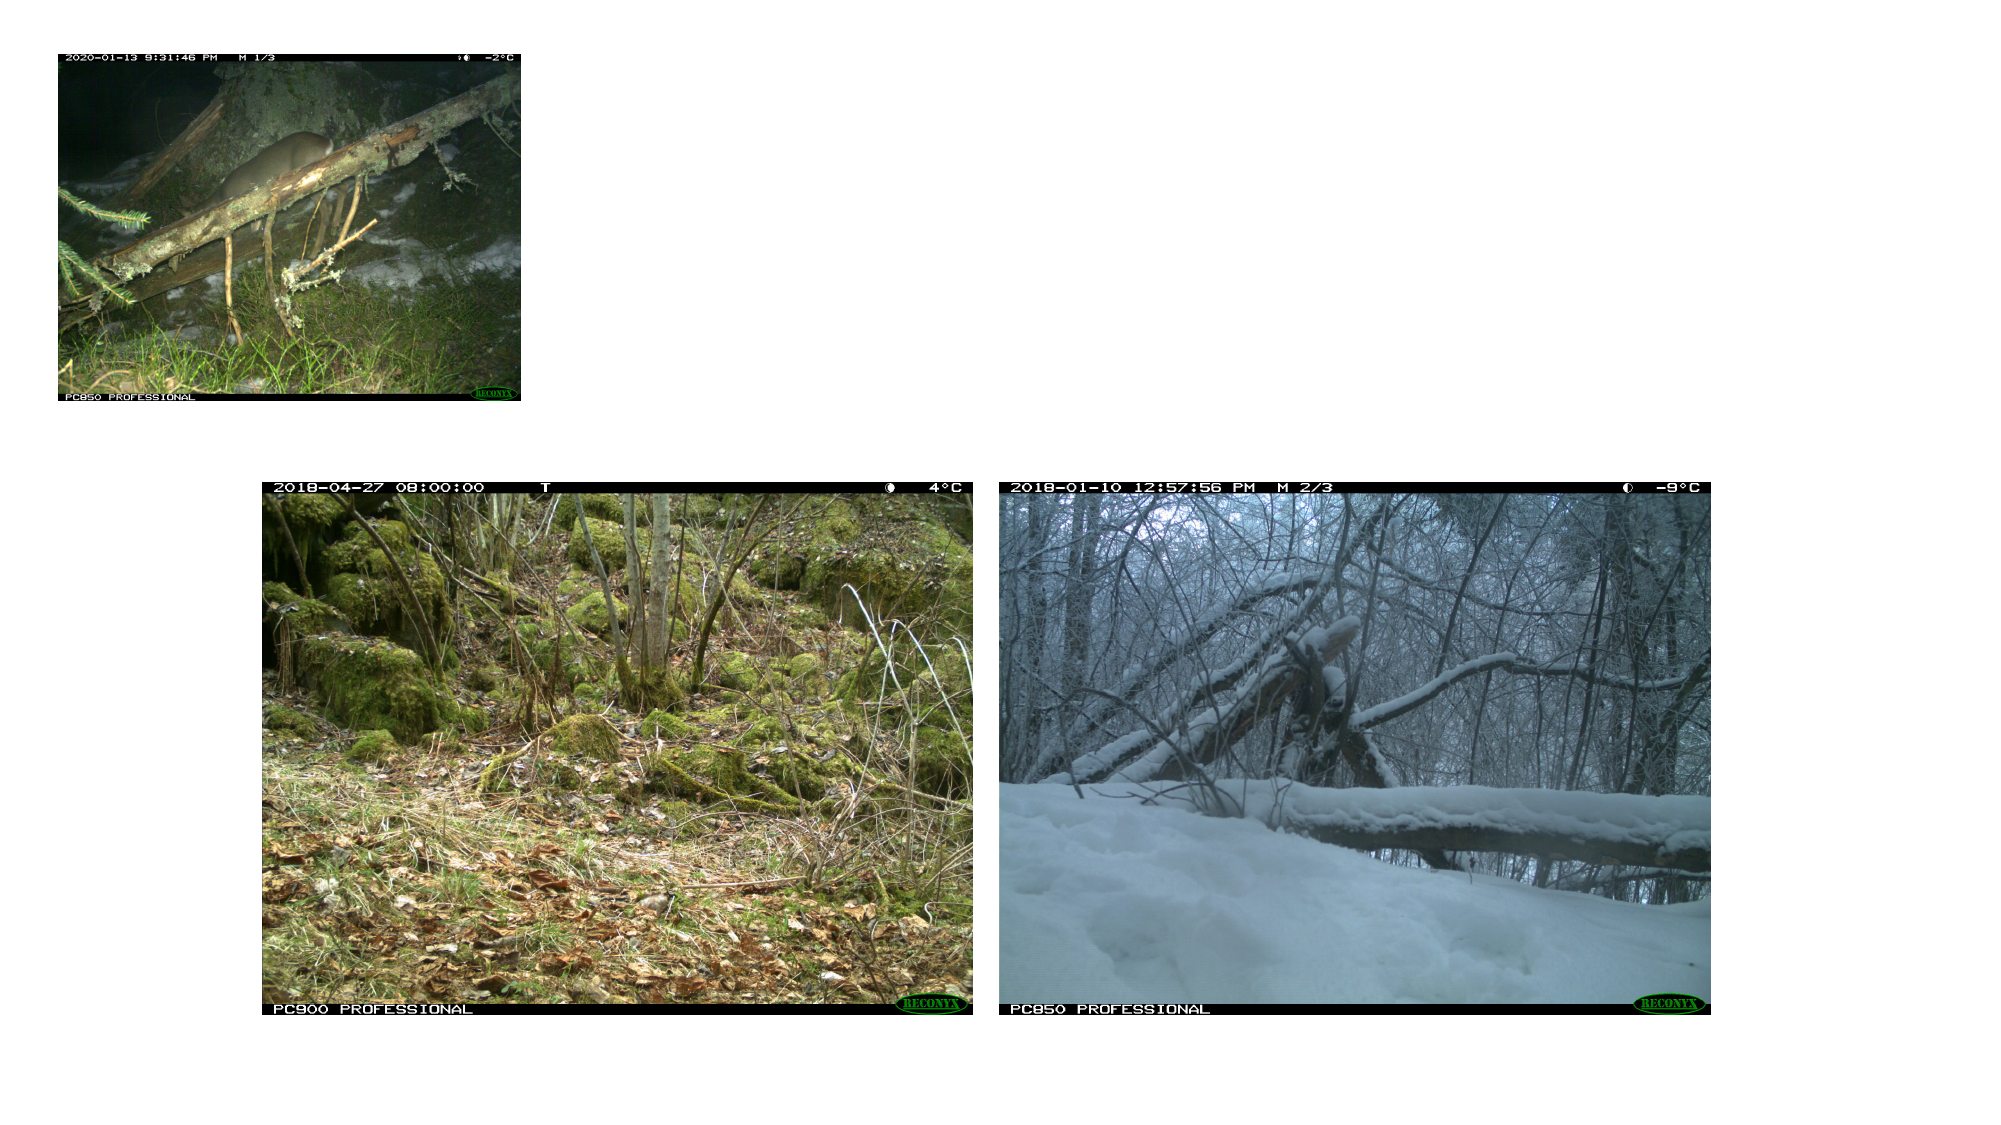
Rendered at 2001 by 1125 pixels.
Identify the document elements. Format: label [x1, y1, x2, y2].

text_box [262, 482, 1711, 1015]
picture [58, 54, 521, 401]
